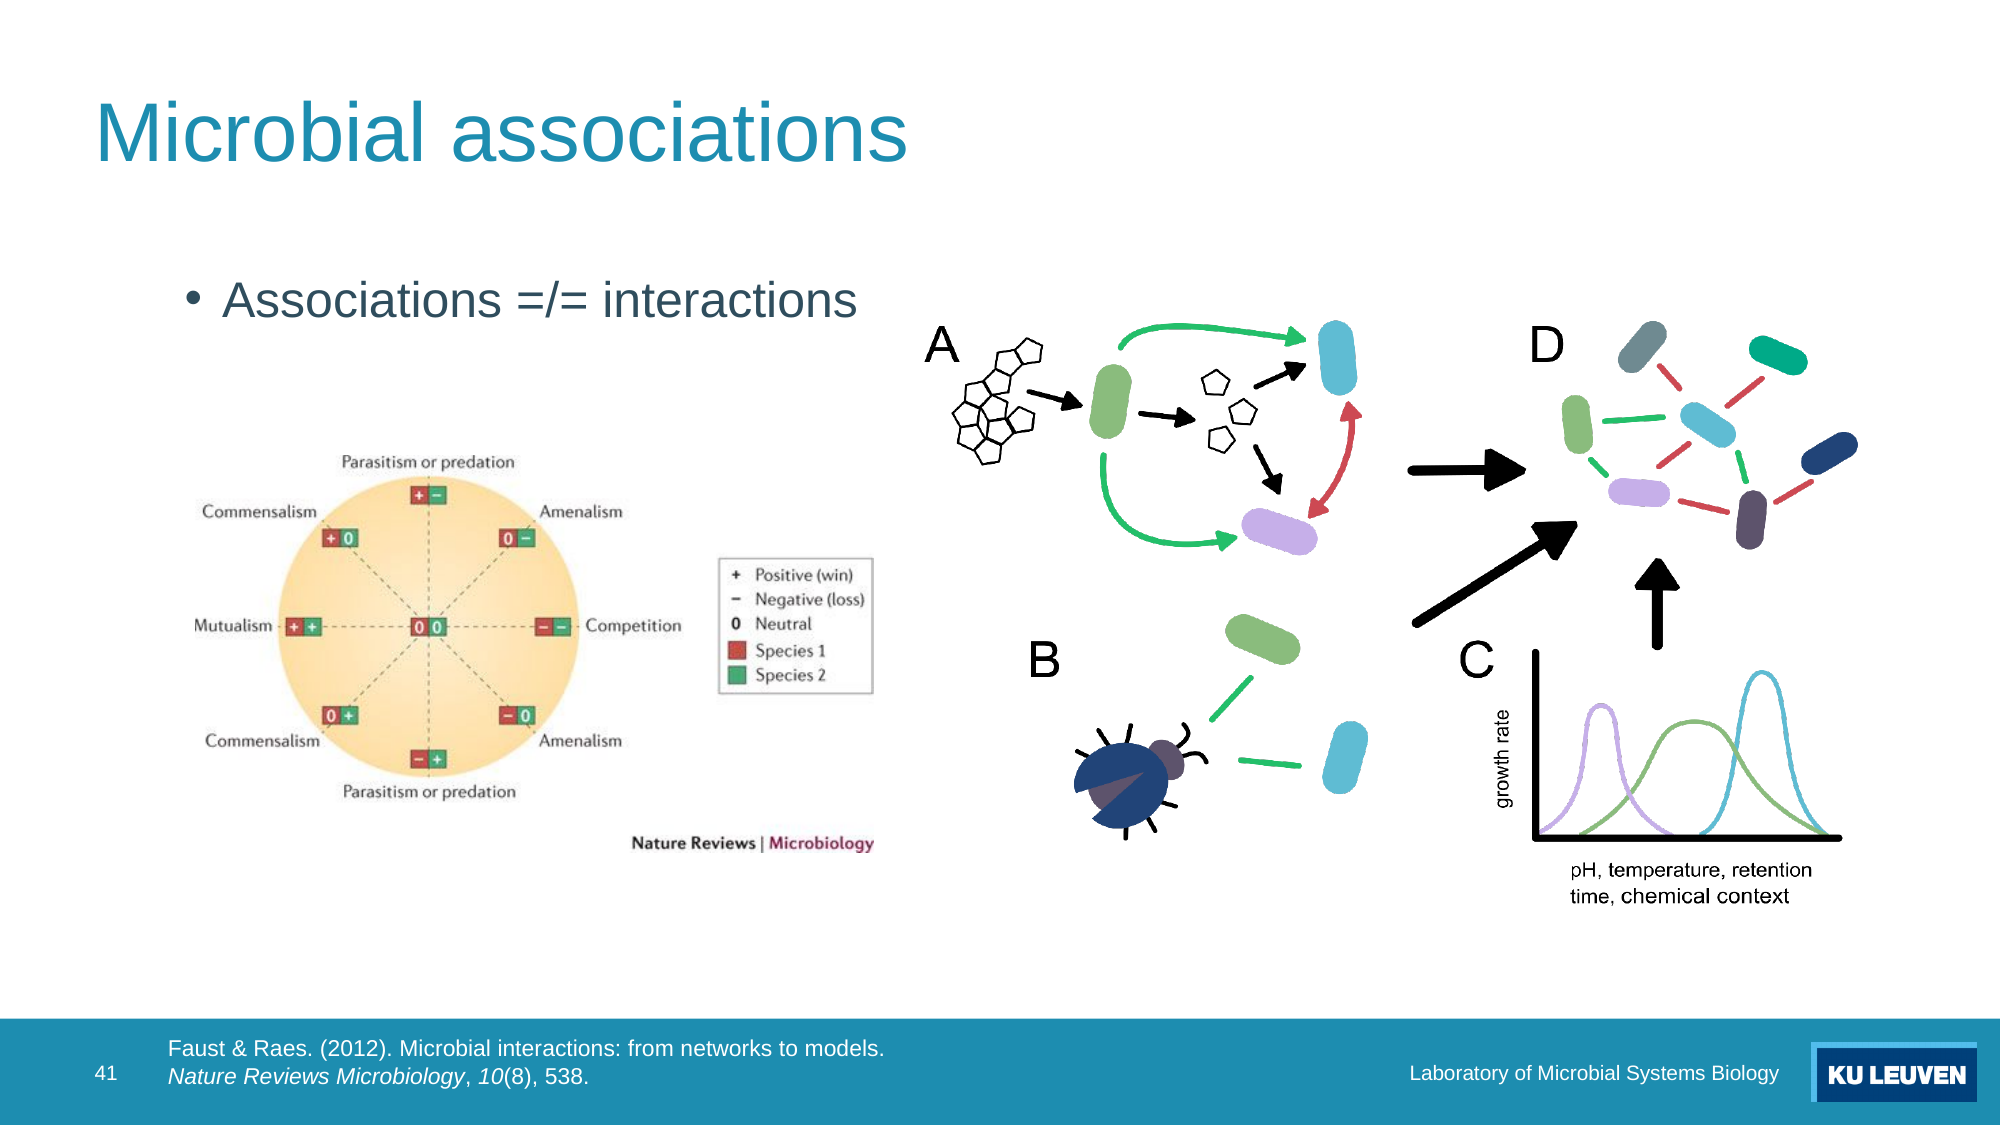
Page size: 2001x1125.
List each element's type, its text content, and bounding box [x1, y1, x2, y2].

list Associations =/= interactions [169, 259, 1981, 993]
text_box Faust & Raes. (2012). Microbial interactions: from networks to models. Nature Reviews Microbiology, 10(8), 538. [153, 1026, 977, 1097]
picture [195, 455, 874, 853]
picture [912, 295, 1901, 933]
slide_number 41 [94, 1018, 201, 1125]
picture [1811, 1042, 1977, 1102]
title Microbial associations [94, 33, 1906, 223]
footer Laboratory of Microbial Systems Biology [989, 1018, 1809, 1125]
